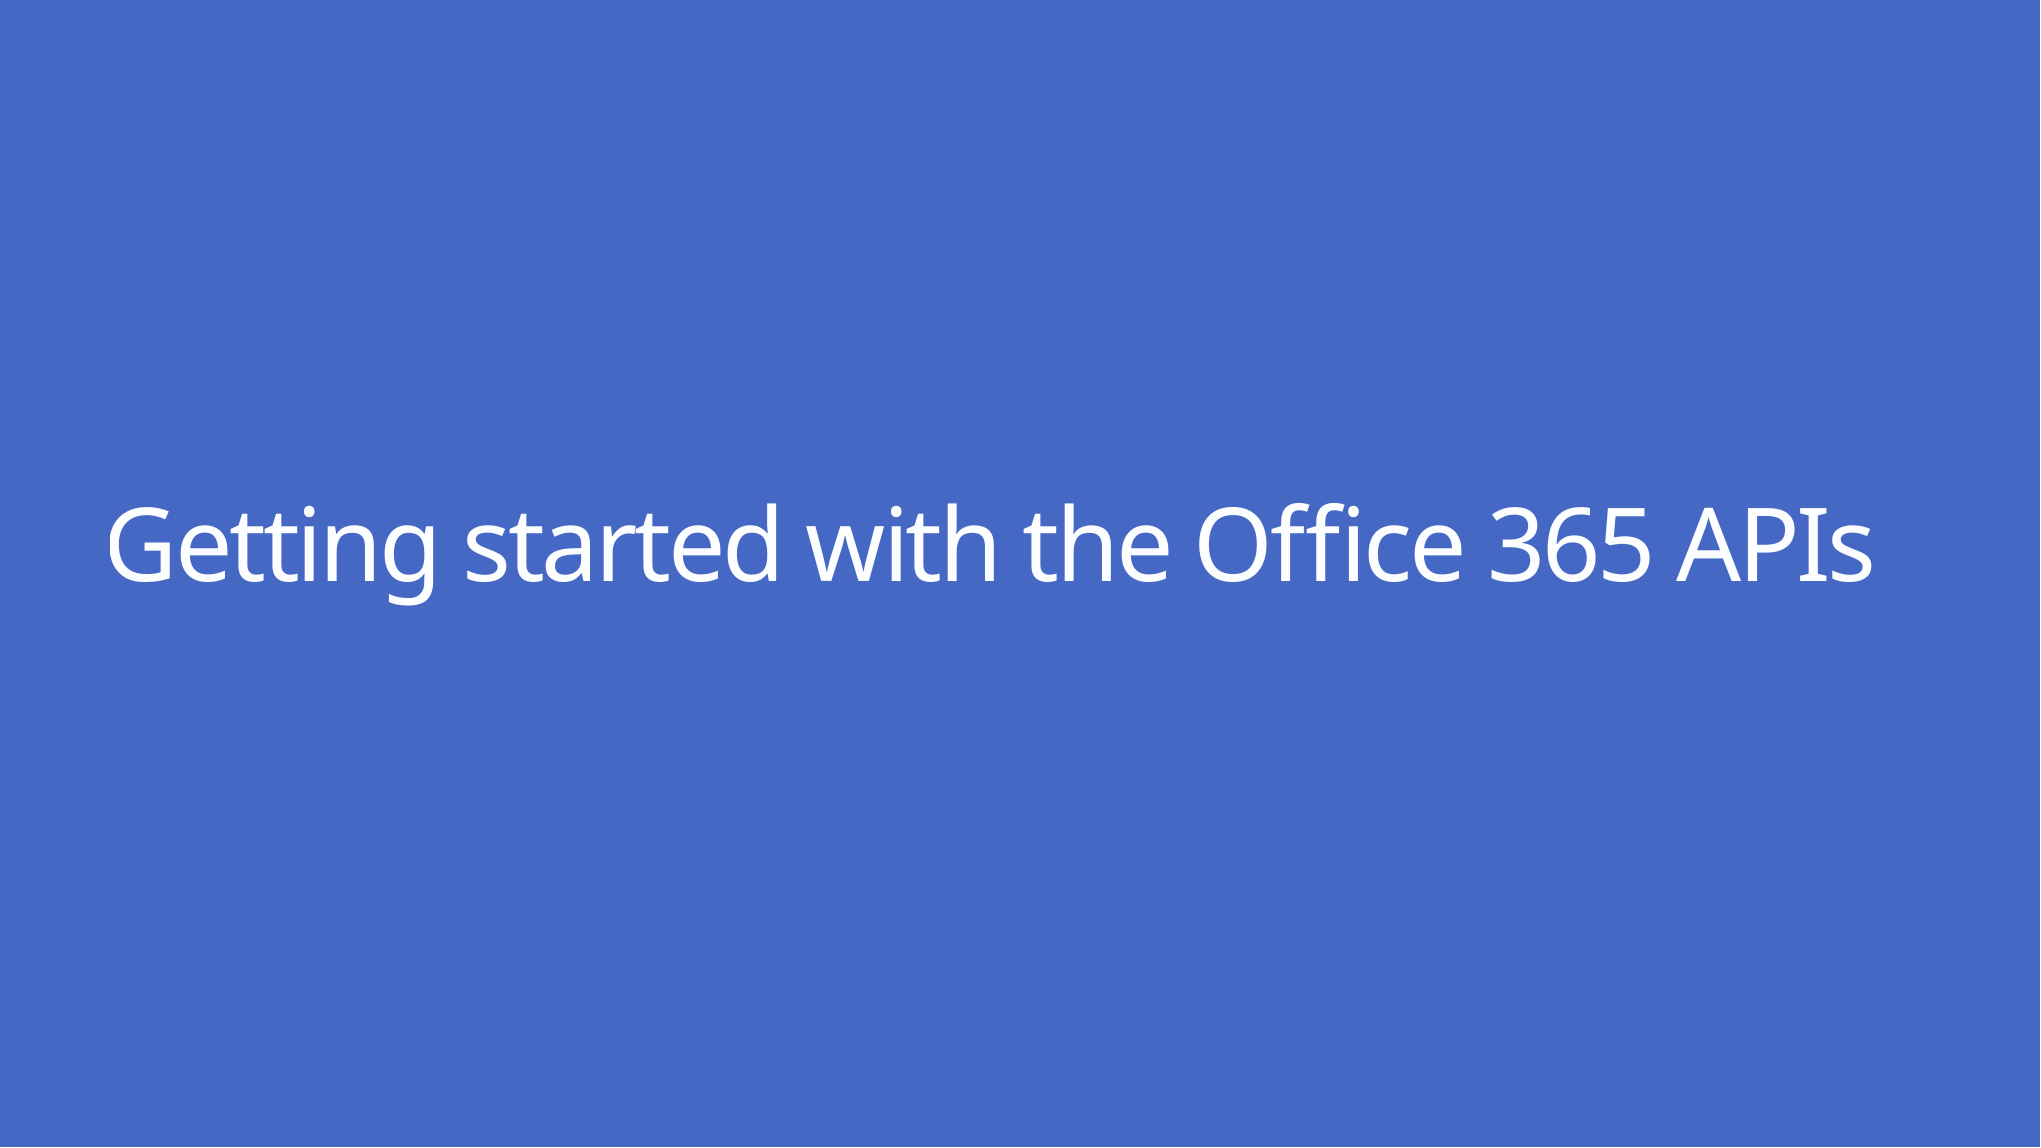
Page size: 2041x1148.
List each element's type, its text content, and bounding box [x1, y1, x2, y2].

title Getting started with the Office 365 APIs [89, 386, 1951, 711]
